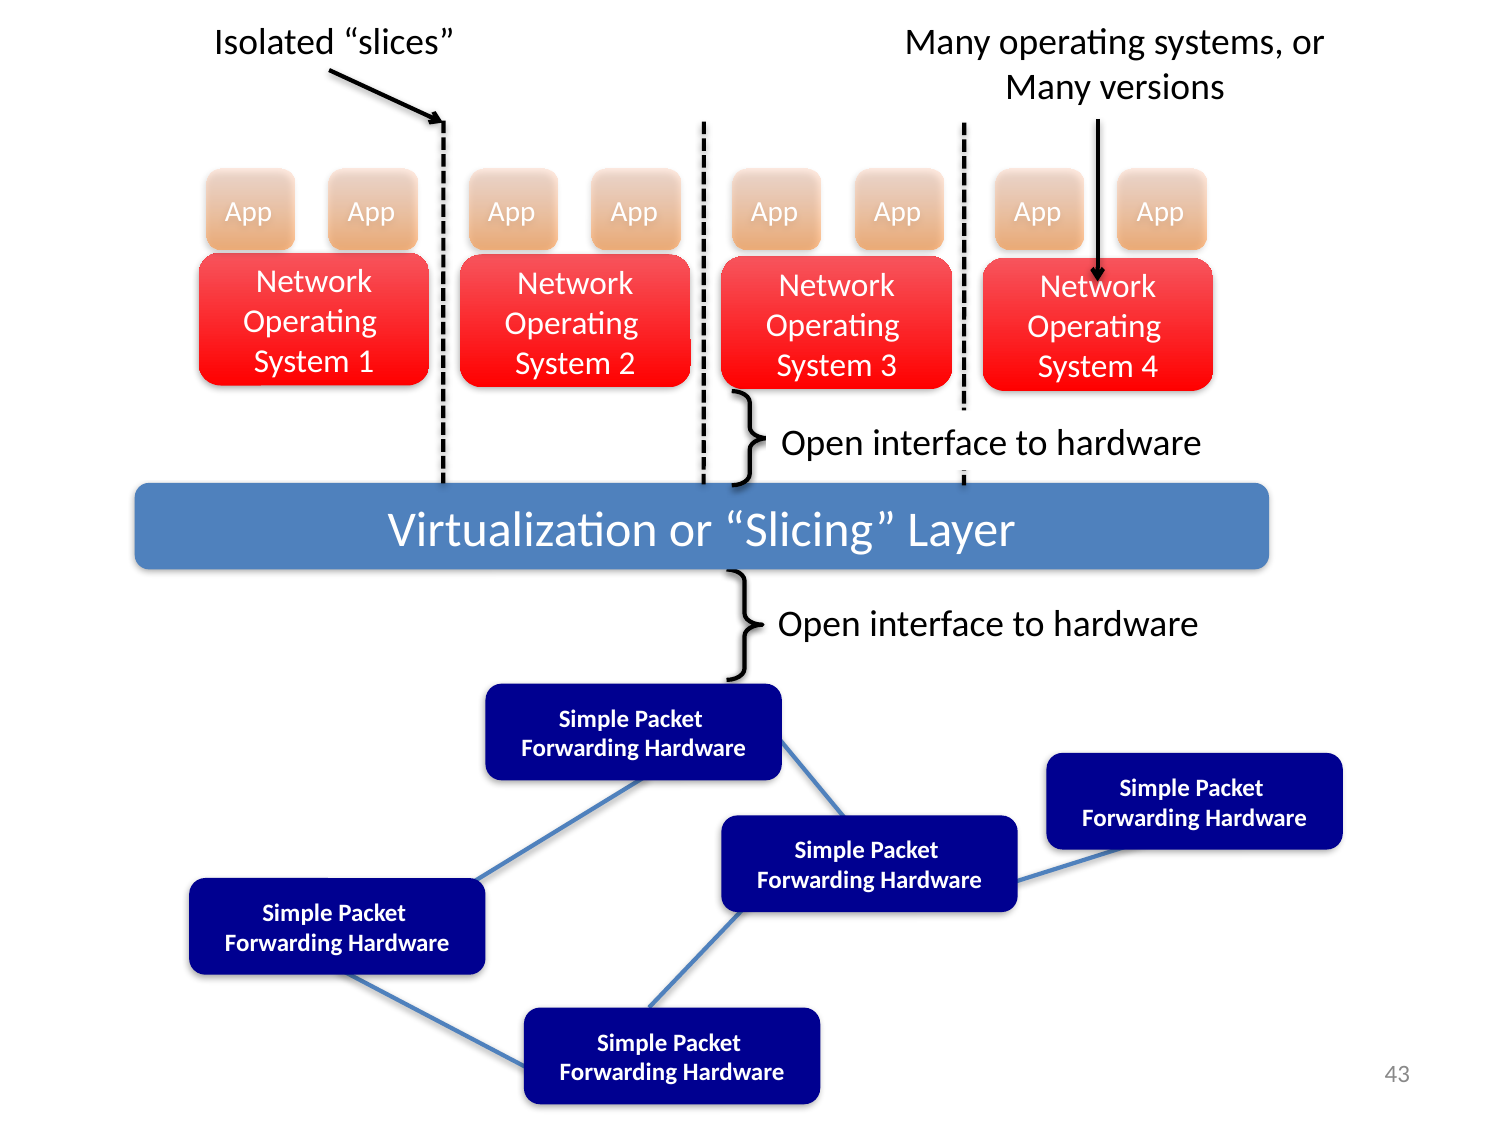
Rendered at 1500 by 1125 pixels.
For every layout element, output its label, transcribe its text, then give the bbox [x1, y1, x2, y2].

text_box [423, 774, 649, 913]
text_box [646, 902, 755, 1006]
slide_number 43 [1074, 1042, 1425, 1103]
text_box Network Operating System 4 [982, 291, 1214, 389]
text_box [750, 704, 855, 830]
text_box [726, 569, 1217, 681]
text_box Simple Packet Forwarding Hardware [523, 1007, 821, 1105]
text_box Simple Packet Forwarding Hardware [721, 815, 1018, 913]
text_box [386, 918, 497, 1125]
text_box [197, 9, 472, 123]
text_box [887, 9, 1343, 282]
text_box Virtualization or “Slicing” Layer [134, 482, 1270, 570]
text_box Simple Packet Forwarding Hardware [189, 877, 418, 975]
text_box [731, 390, 1222, 486]
text_box Simple Packet Forwarding Hardware [485, 683, 782, 781]
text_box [206, 168, 437, 250]
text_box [956, 838, 1151, 901]
text_box Network Operating System 1 [198, 257, 430, 386]
text_box Simple Packet Forwarding Hardware [1046, 752, 1343, 850]
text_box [442, 120, 965, 486]
